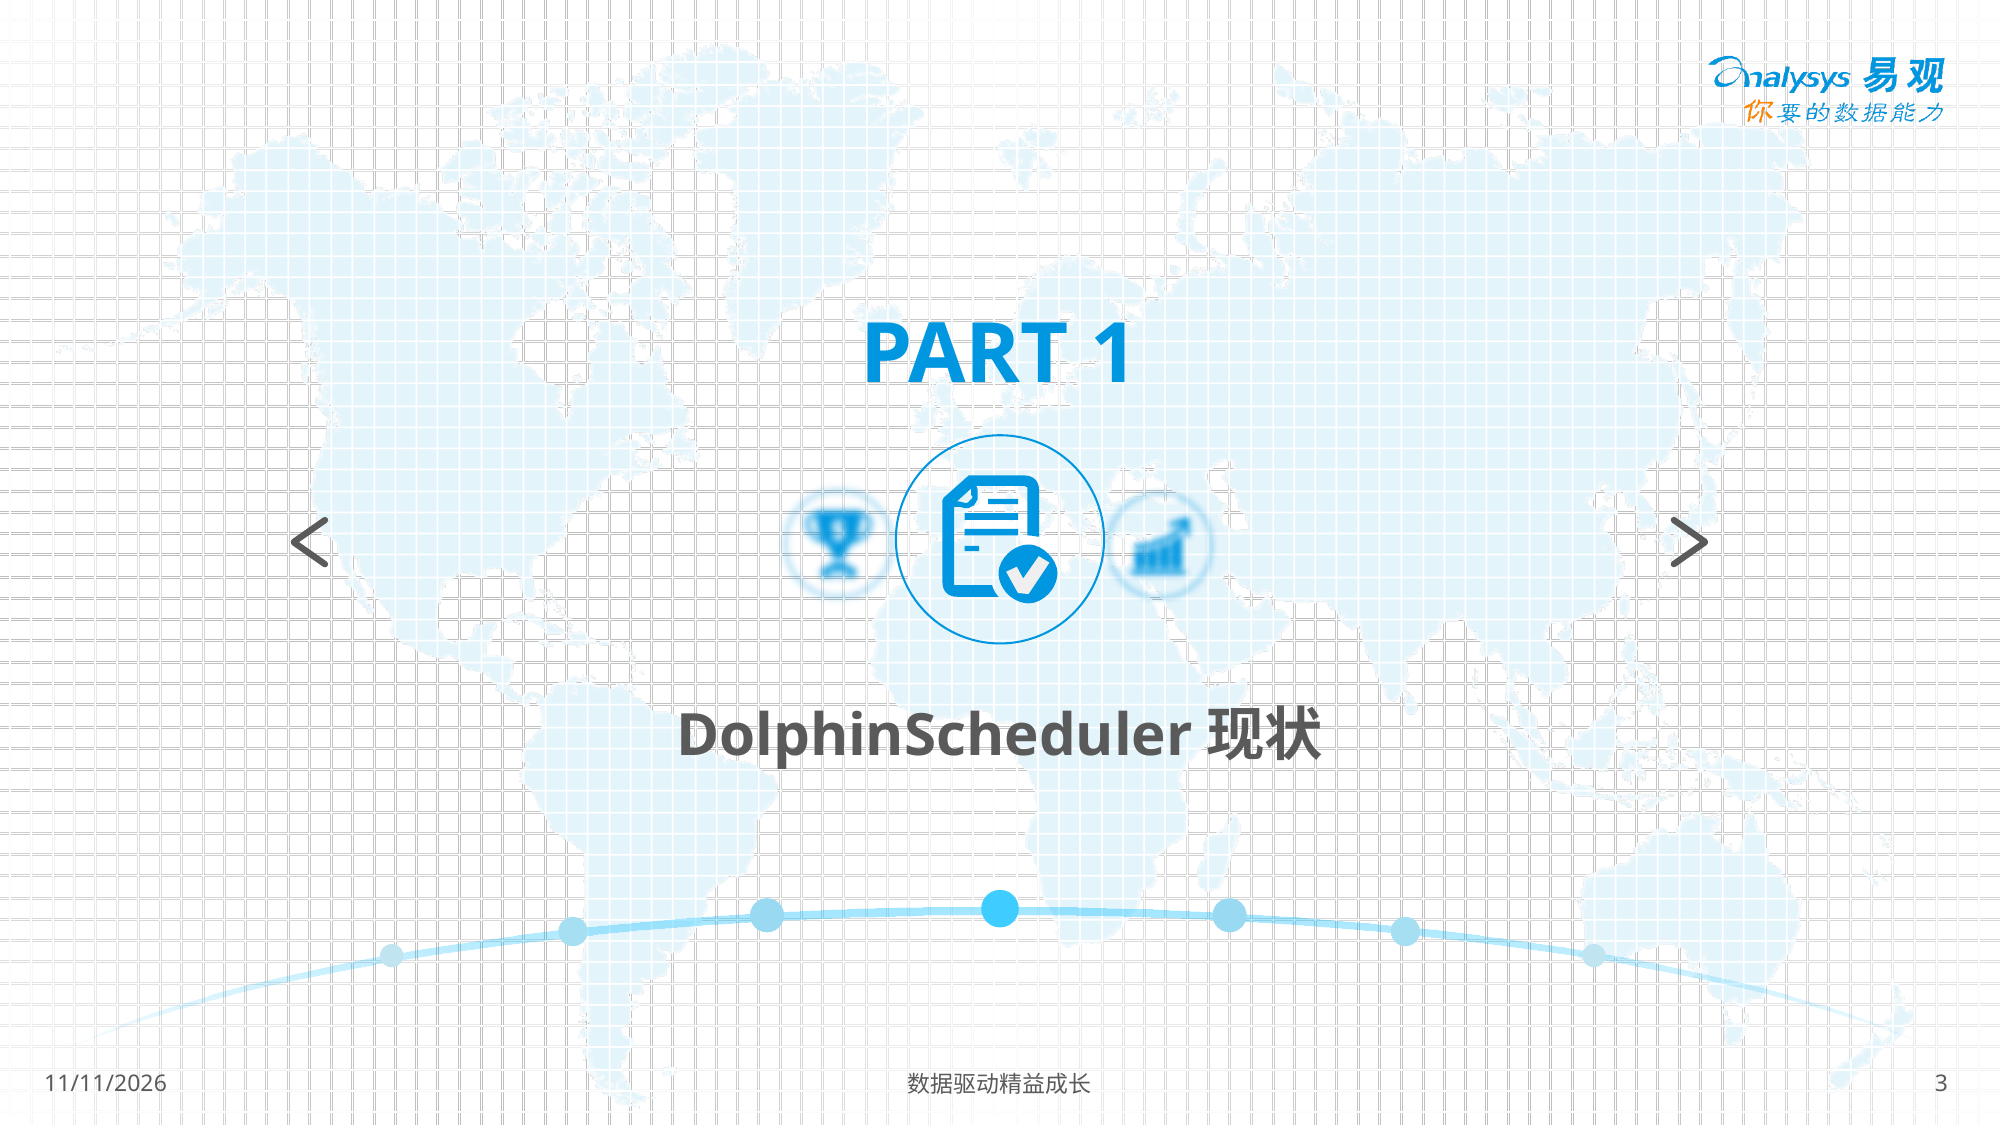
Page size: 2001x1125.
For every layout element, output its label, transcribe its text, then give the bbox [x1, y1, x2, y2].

text_box DolphinScheduler现状 [661, 690, 1339, 775]
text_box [895, 435, 1105, 644]
text_box [289, 515, 330, 569]
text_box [52, 889, 1948, 1054]
text_box [1669, 515, 1710, 569]
text_box PART 1 [845, 256, 1154, 407]
picture [0, 0, 2001, 1125]
